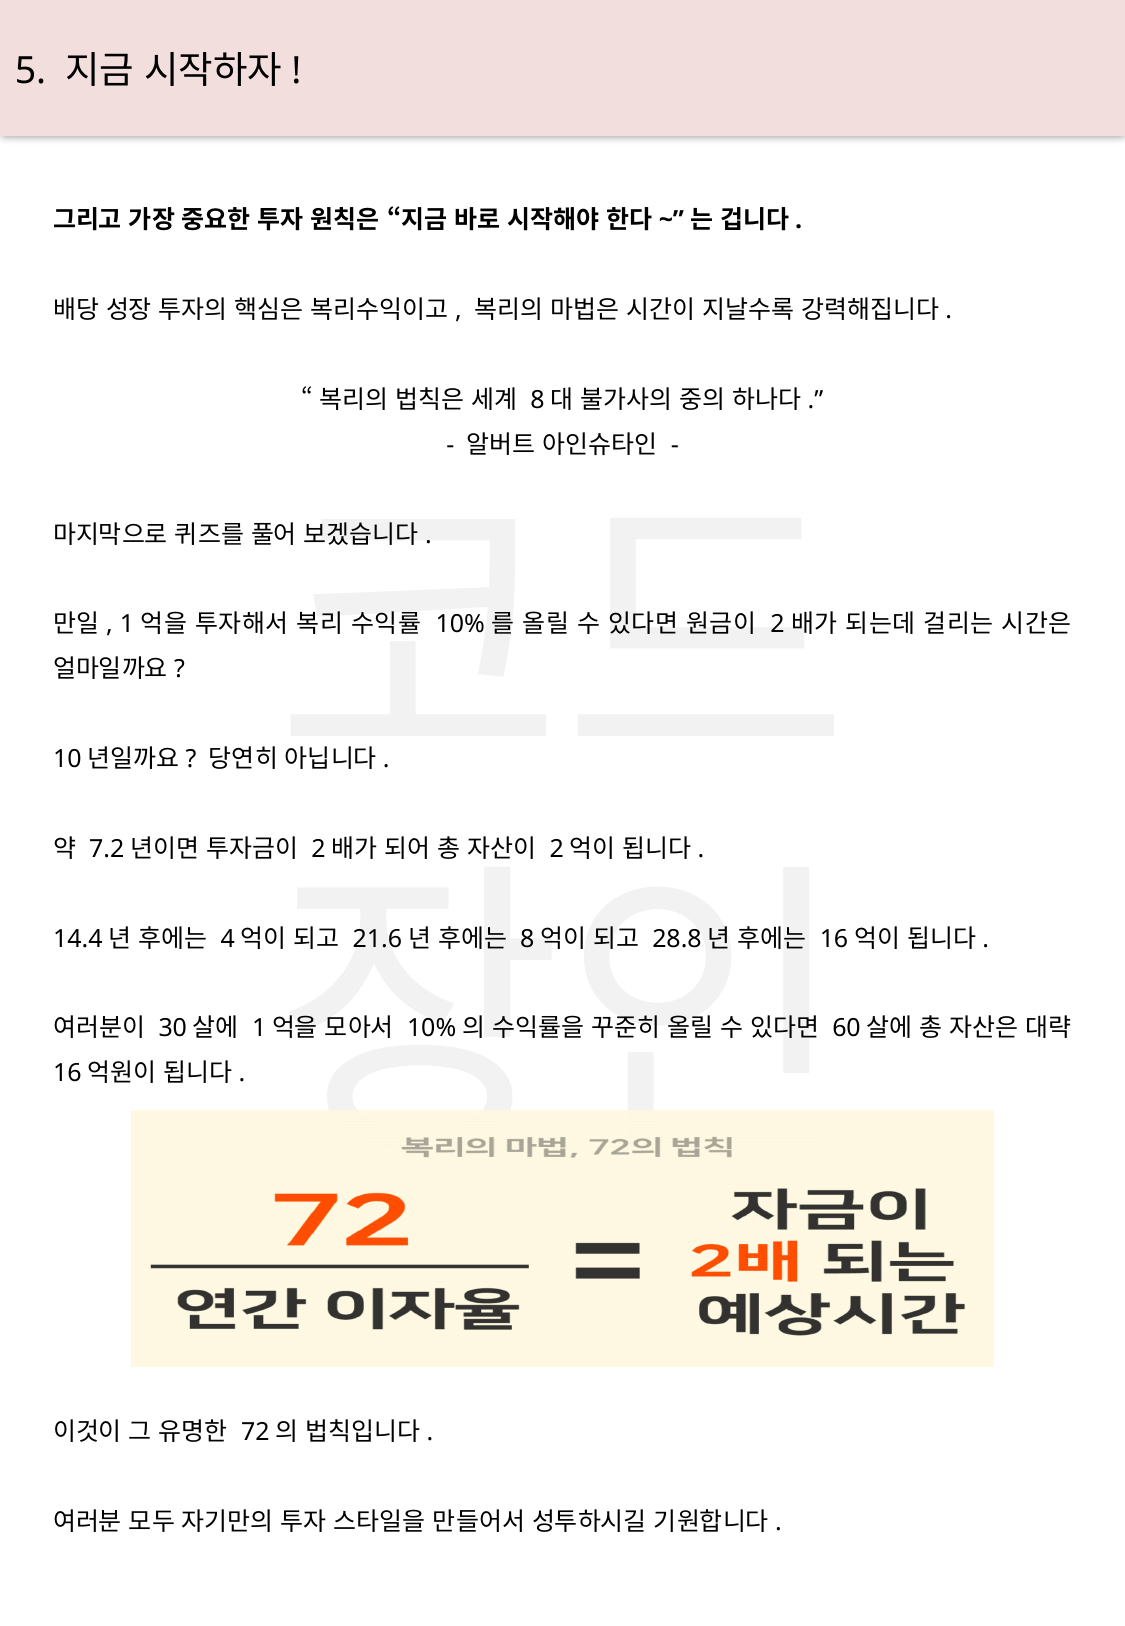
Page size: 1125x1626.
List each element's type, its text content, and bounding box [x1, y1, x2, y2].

text_box 그리고 가장 중요한 투자 원칙은 “지금 바로 시작해야 한다~”는 겁니다. 배당 성장 투자의 핵심은 복리수익이고, 복리의 마법은 시간이 지날수록 강력해집니다. “복리의 법칙은 세계 8대 불가사의 중의 하나다.” - 알버트 아인슈타인 - 마지막으로 퀴즈를 풀어 보겠습니다. 만일, 1억을 투자해서 복리 수익률 10%를 올릴 수 있다면 원금이 2배가 되는데 걸리는 시간은 얼마일까요? 10년일까요? 당연히 아닙니다. 약 7.2년이면 투자금이 2배가 되어 총 자산이 2억이 됩니다. 14.4년 후에는 4억이 되고 21.6년 후에는 8억이 되고 28.8년 후에는 16억이 됩니다. 여러분이 30살에 1억을 모아서 10%의 수익률을 꾸준히 올릴 수 있다면 60살에 총 자산은 대략 16억원이 됩니다. 이것이 그 유명한 72의 법칙입니다. 여러분 모두 자기만의 투자 스타일을 만들어서 성투하시길 기원합니다. [38, 181, 1087, 1579]
picture [131, 1110, 994, 1367]
text_box 5. 지금 시작하자! [0, 0, 1125, 136]
